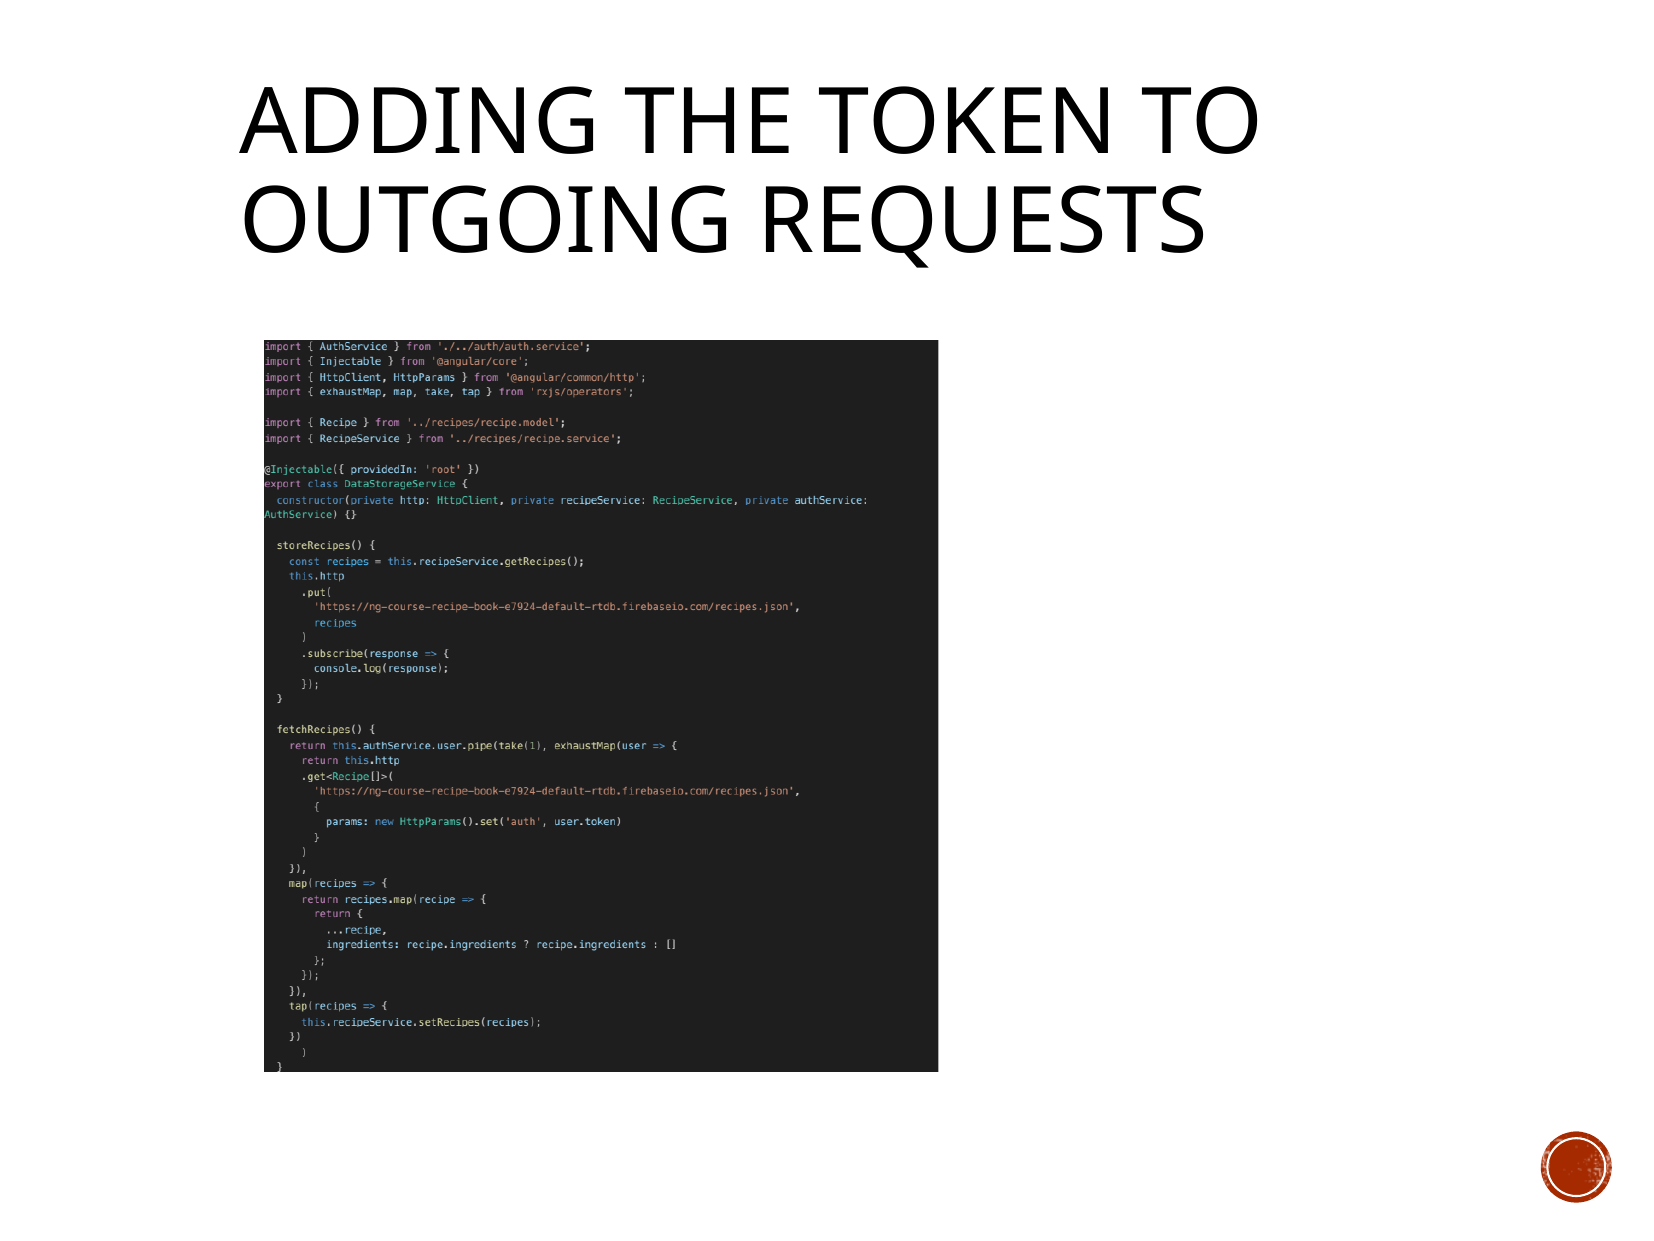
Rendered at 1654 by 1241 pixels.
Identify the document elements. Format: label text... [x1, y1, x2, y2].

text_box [267, 340, 937, 1070]
title ADDING THE TOKEN TO OUTGOING REQUESTS [224, 66, 1495, 282]
